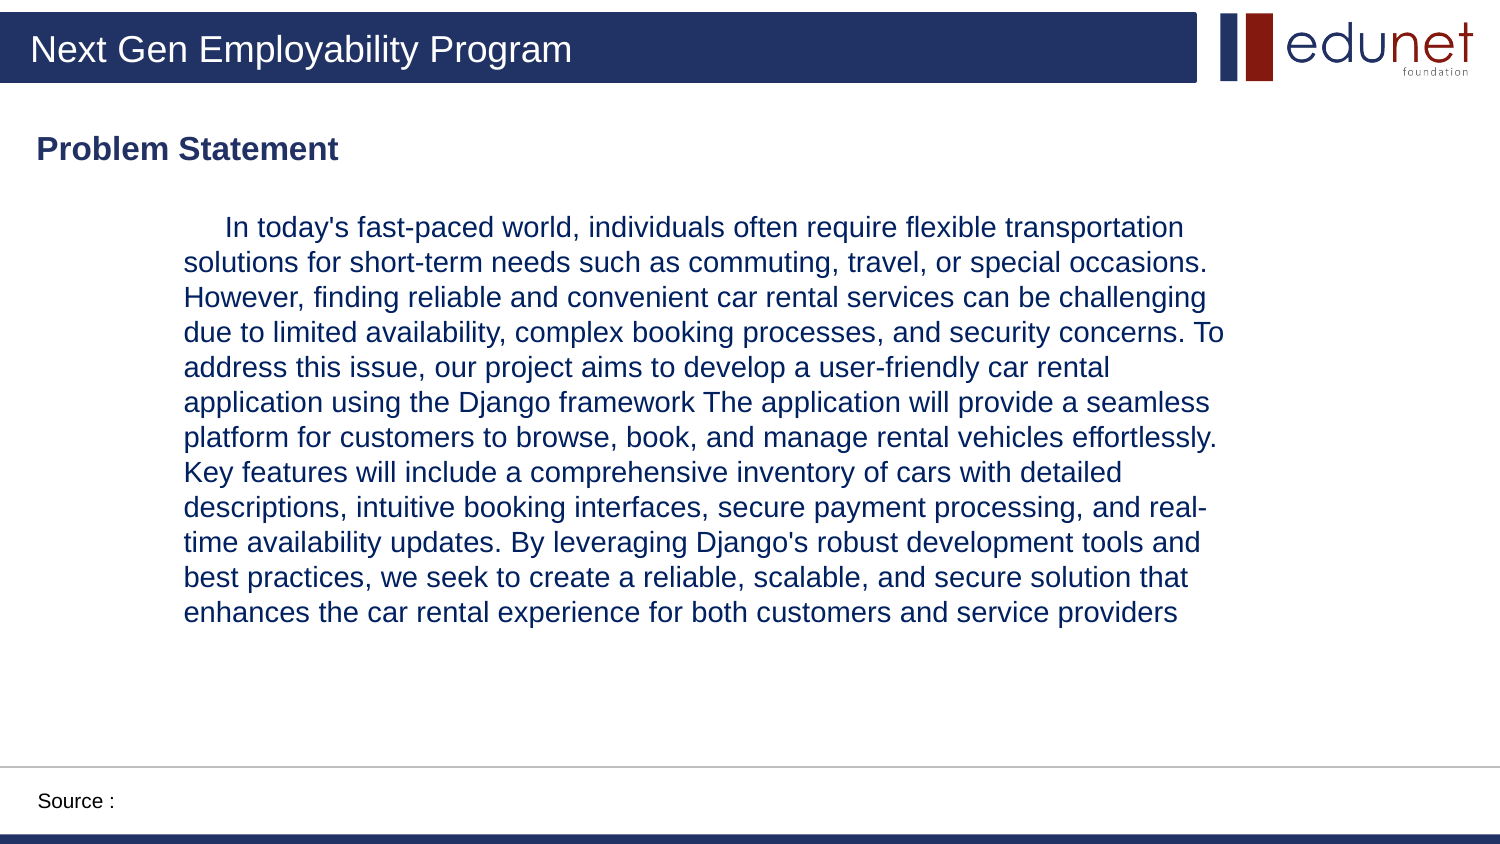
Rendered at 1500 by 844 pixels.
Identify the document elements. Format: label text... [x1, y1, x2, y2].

title Problem Statement [21, 111, 504, 165]
text_box In today's fast-paced world, individuals often require flexible transportation solutions for short-term needs such as commuting, travel, or special occasions. However, finding reliable and convenient car rental services can be challenging due to limited availability, complex booking processes, and security concerns. To address this issue, our project aims to develop a user-friendly car rental application using the Django framework The application will provide a seamless platform for customers to browse, book, and manage rental vehicles effortlessly. Key features will include a comprehensive inventory of cars with detailed descriptions, intuitive booking interfaces, secure payment processing, and real-time availability updates. By leveraging Django's robust development tools and best practices, we seek to create a reliable, scalable, and secure solution that enhances the car rental experience for both customers and service providers [168, 201, 1241, 636]
text_box Source : [22, 776, 139, 826]
picture [1279, 14, 1482, 83]
